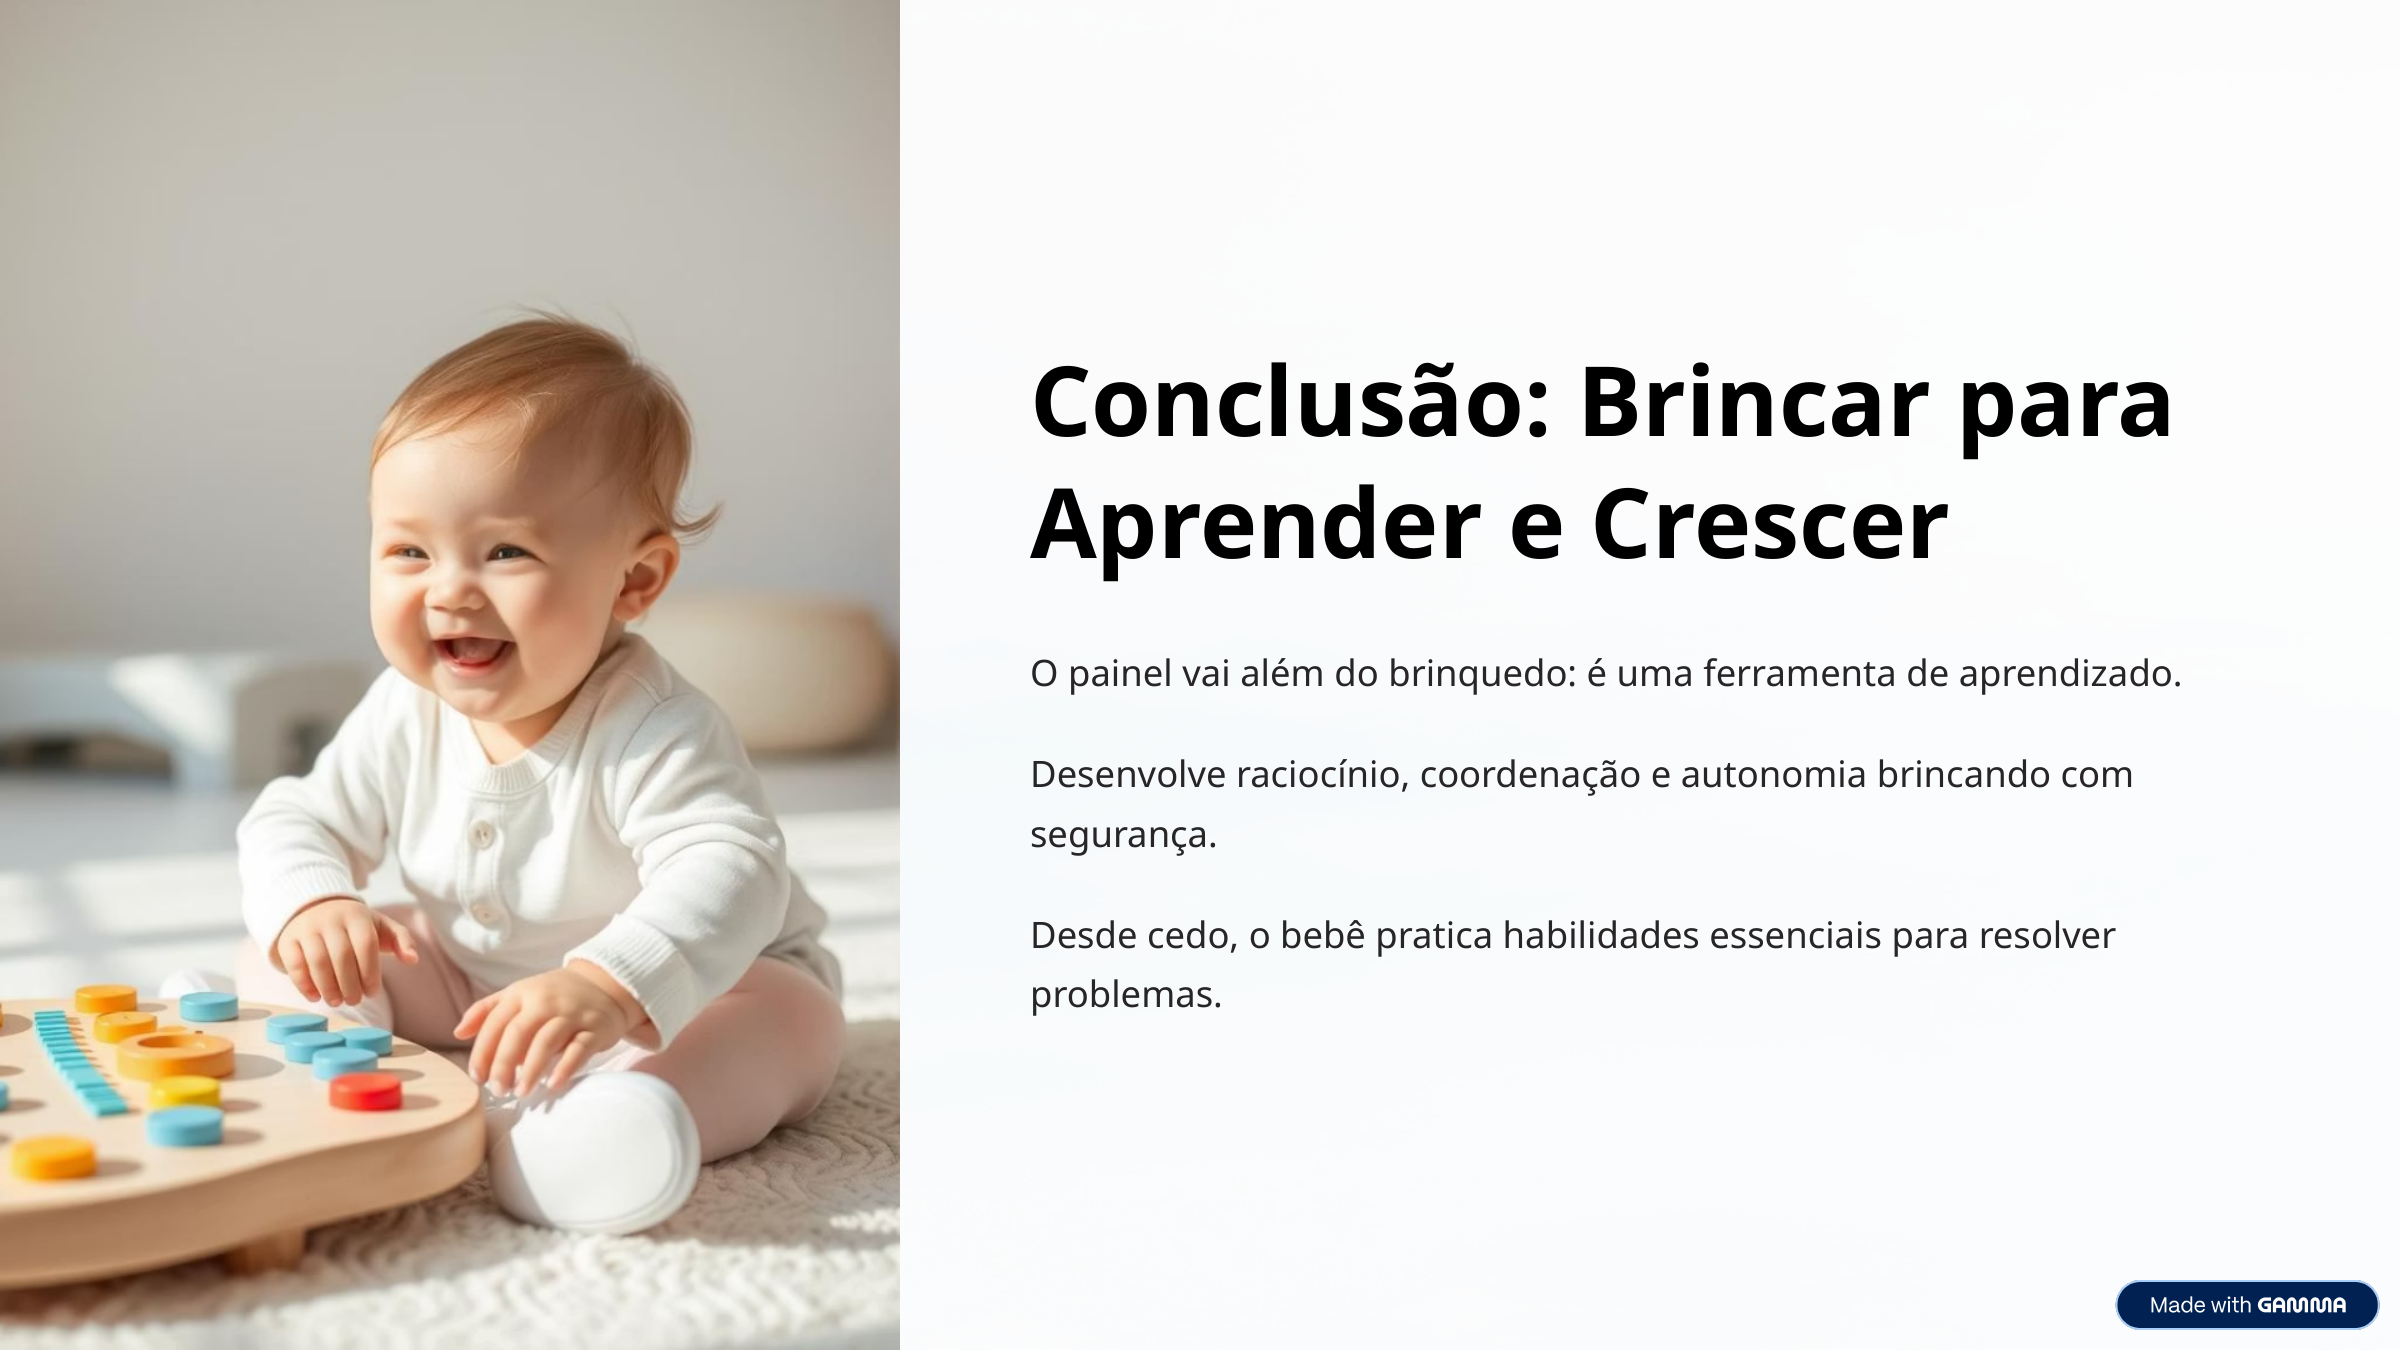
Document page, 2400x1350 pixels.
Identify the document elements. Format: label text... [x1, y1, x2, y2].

picture [0, 0, 900, 1350]
picture [2106, 1271, 2389, 1339]
text_box Desde cedo, o bebê pratica habilidades essenciais para resolver problemas. [1030, 896, 2270, 1016]
text_box Conclusão: Brincar para Aprender e Crescer [1030, 334, 2270, 579]
text_box O painel vai além do brinquedo: é uma ferramenta de aprendizado. [1030, 634, 2270, 694]
text_box Desenvolve raciocínio, coordenação e autonomia brincando com segurança. [1030, 735, 2270, 855]
